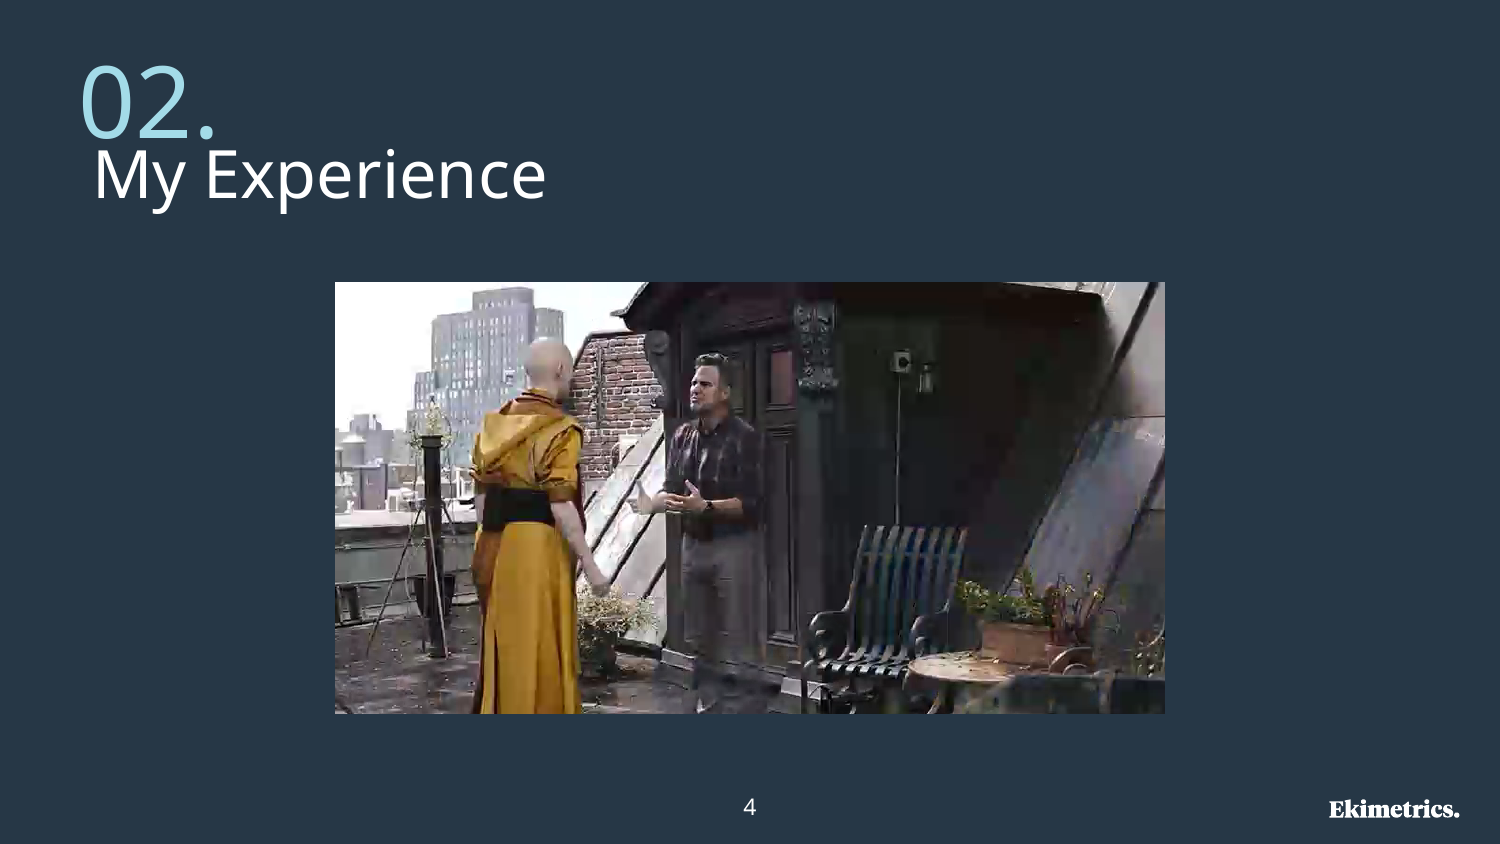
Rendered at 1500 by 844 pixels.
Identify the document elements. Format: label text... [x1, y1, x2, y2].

text_box 02. [63, 31, 235, 166]
text_box My Experience [77, 124, 564, 220]
slide_number 4 [629, 785, 871, 828]
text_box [334, 281, 1166, 715]
